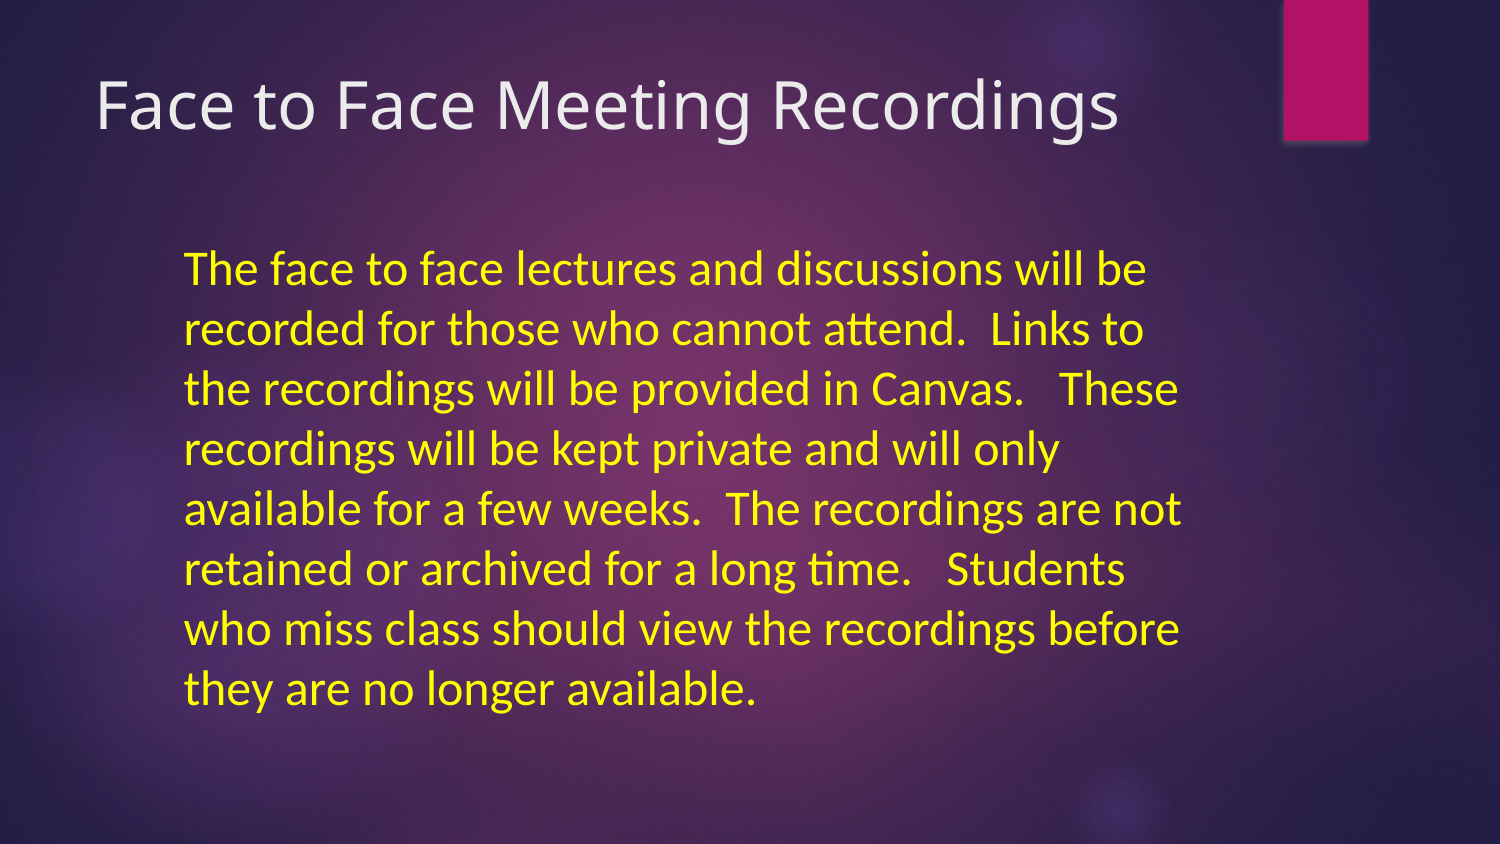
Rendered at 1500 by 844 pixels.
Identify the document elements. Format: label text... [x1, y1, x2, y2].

picture [0, 0, 1500, 844]
text_box The face to face lectures and discussions will be recorded for those who cannot attend. Links to the recordings will be provided in Canvas. These recordings will be kept private and will only available for a few weeks. The recordings are not retained or archived for a long time. Students who miss class should view the recordings before they are no longer available. [168, 228, 1237, 723]
title Face to Face Meeting Recordings [79, 55, 1237, 229]
